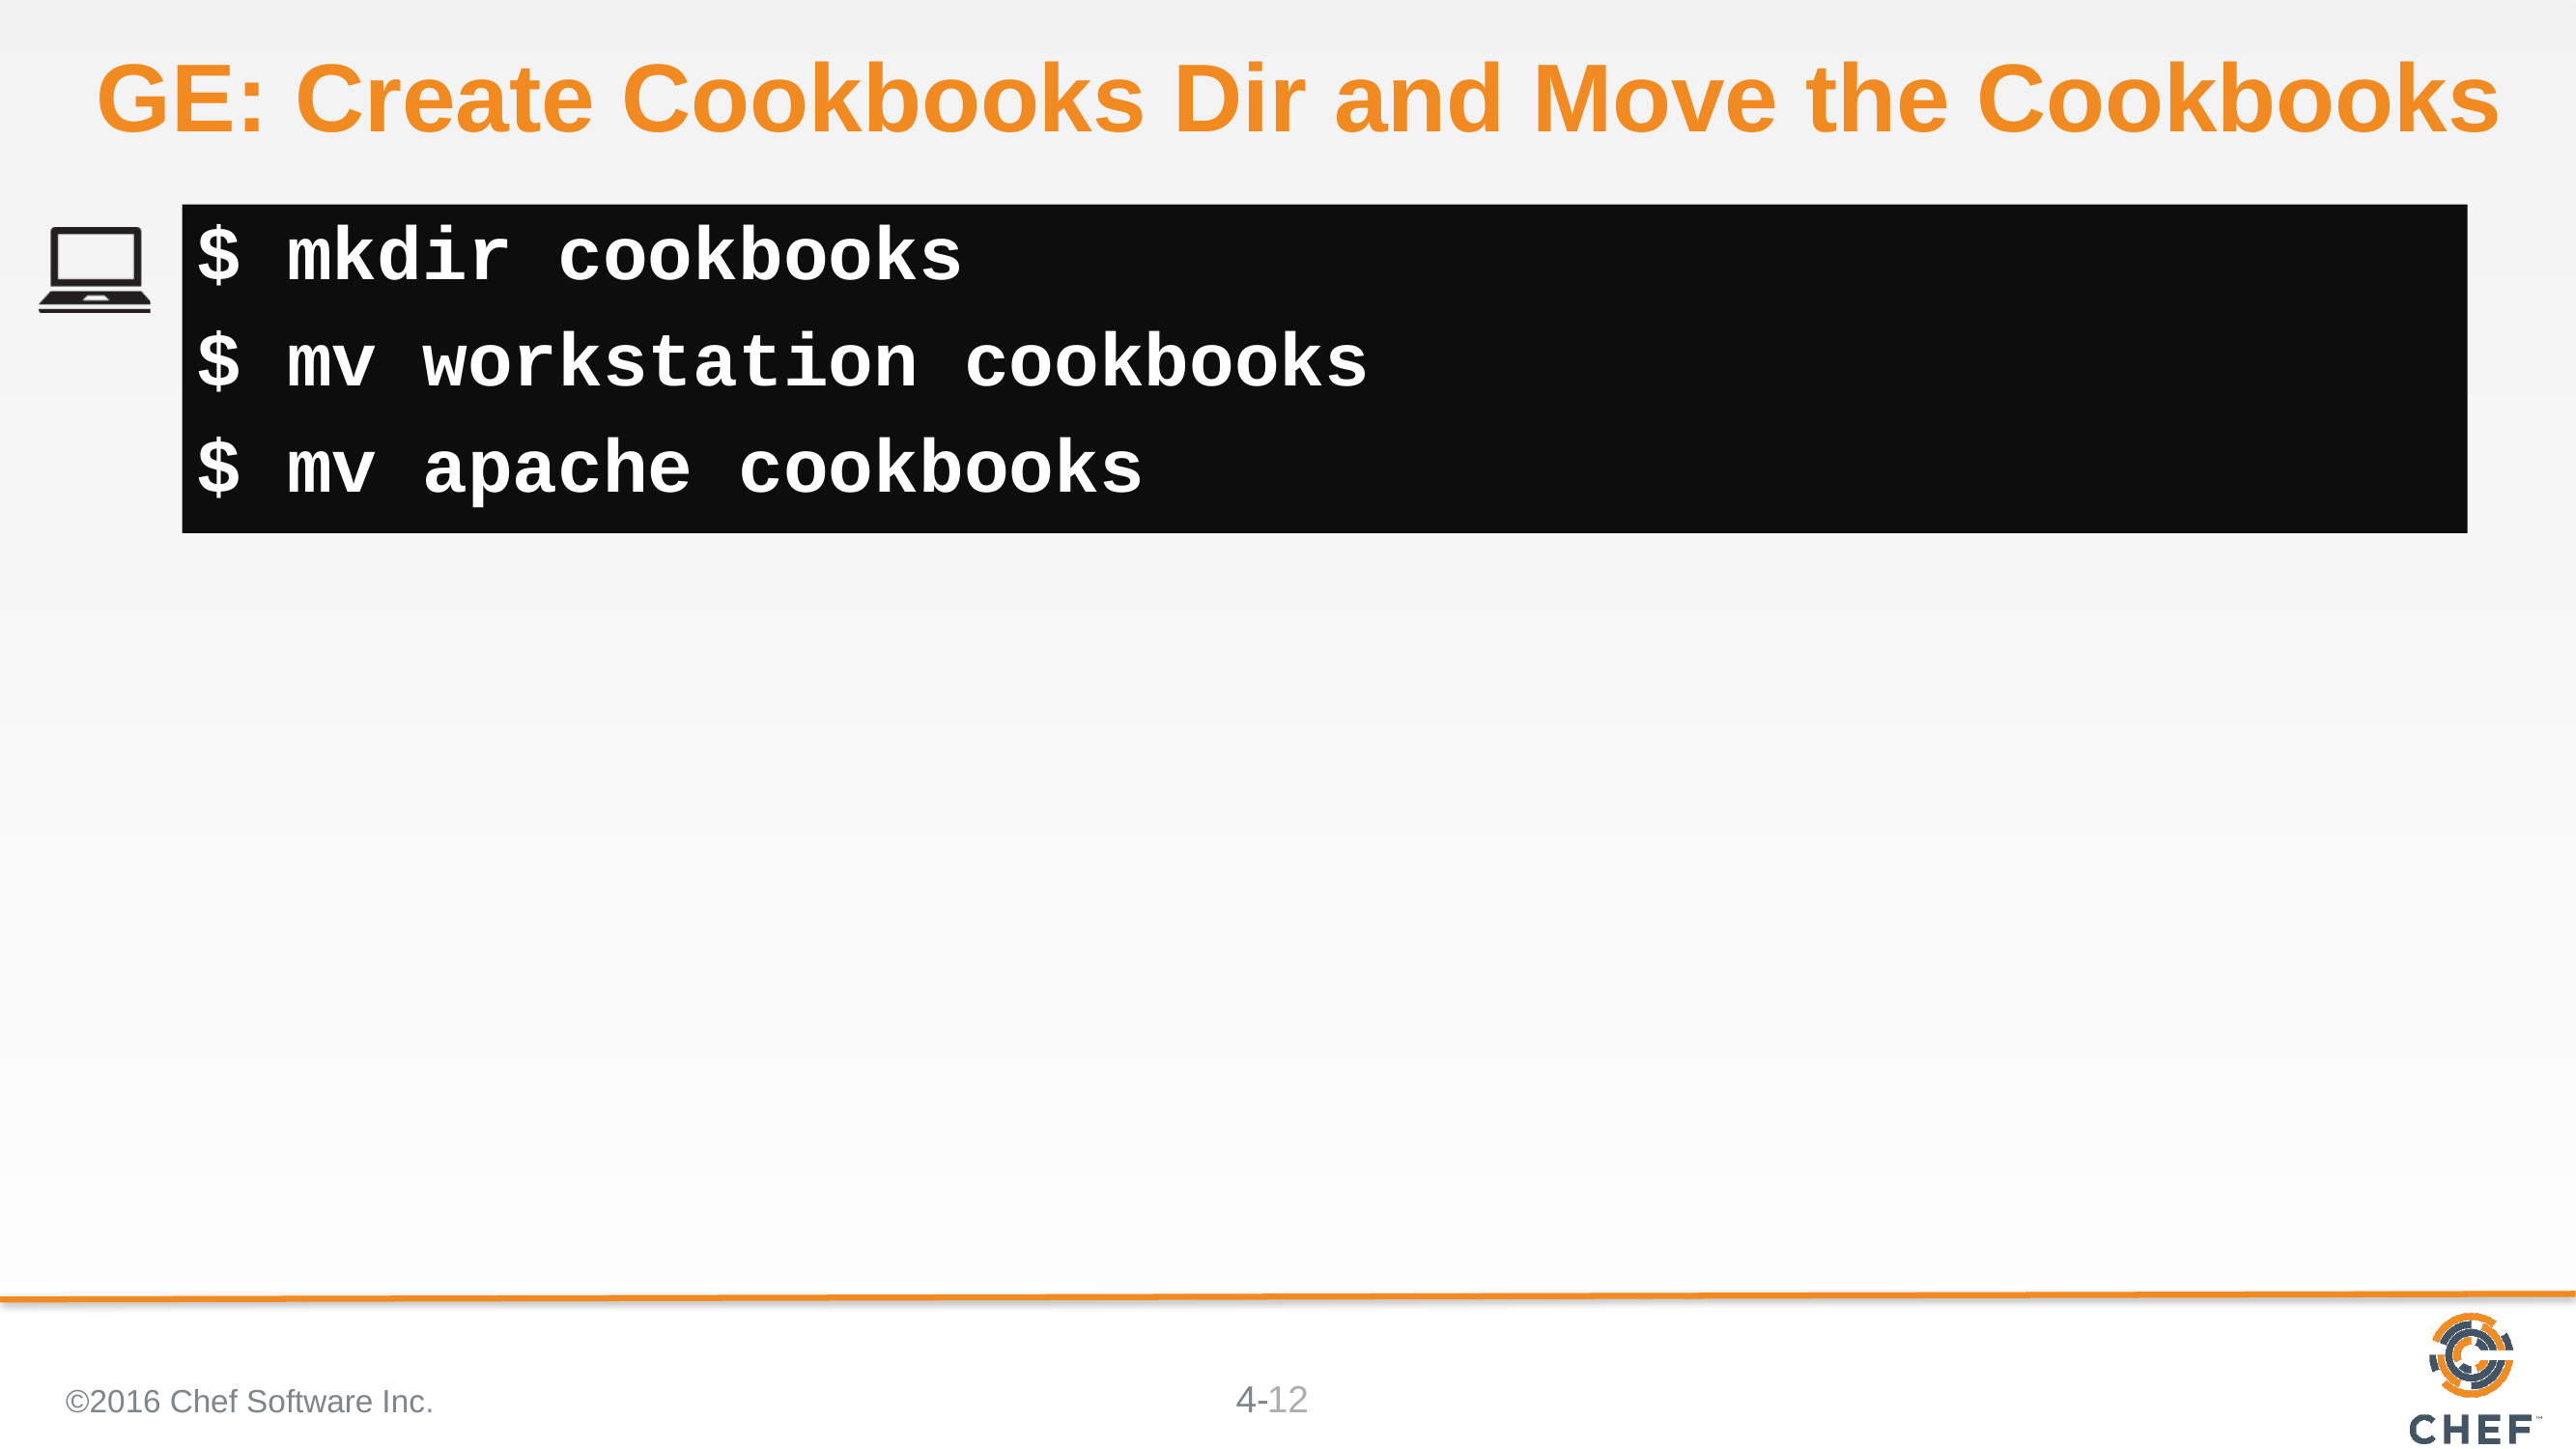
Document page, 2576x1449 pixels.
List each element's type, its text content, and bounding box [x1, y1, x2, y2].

title GE: Create Cookbooks Dir and Move the Cookbooks [96, 48, 2554, 180]
list $ mkdir cookbooks $ mv workstation cookbooks $ mv apache cookbooks [182, 204, 2468, 533]
footer ©2016 Chef Software Inc. [51, 1359, 952, 1440]
slide_number 12 [998, 1359, 1578, 1437]
picture [2399, 1297, 2550, 1449]
